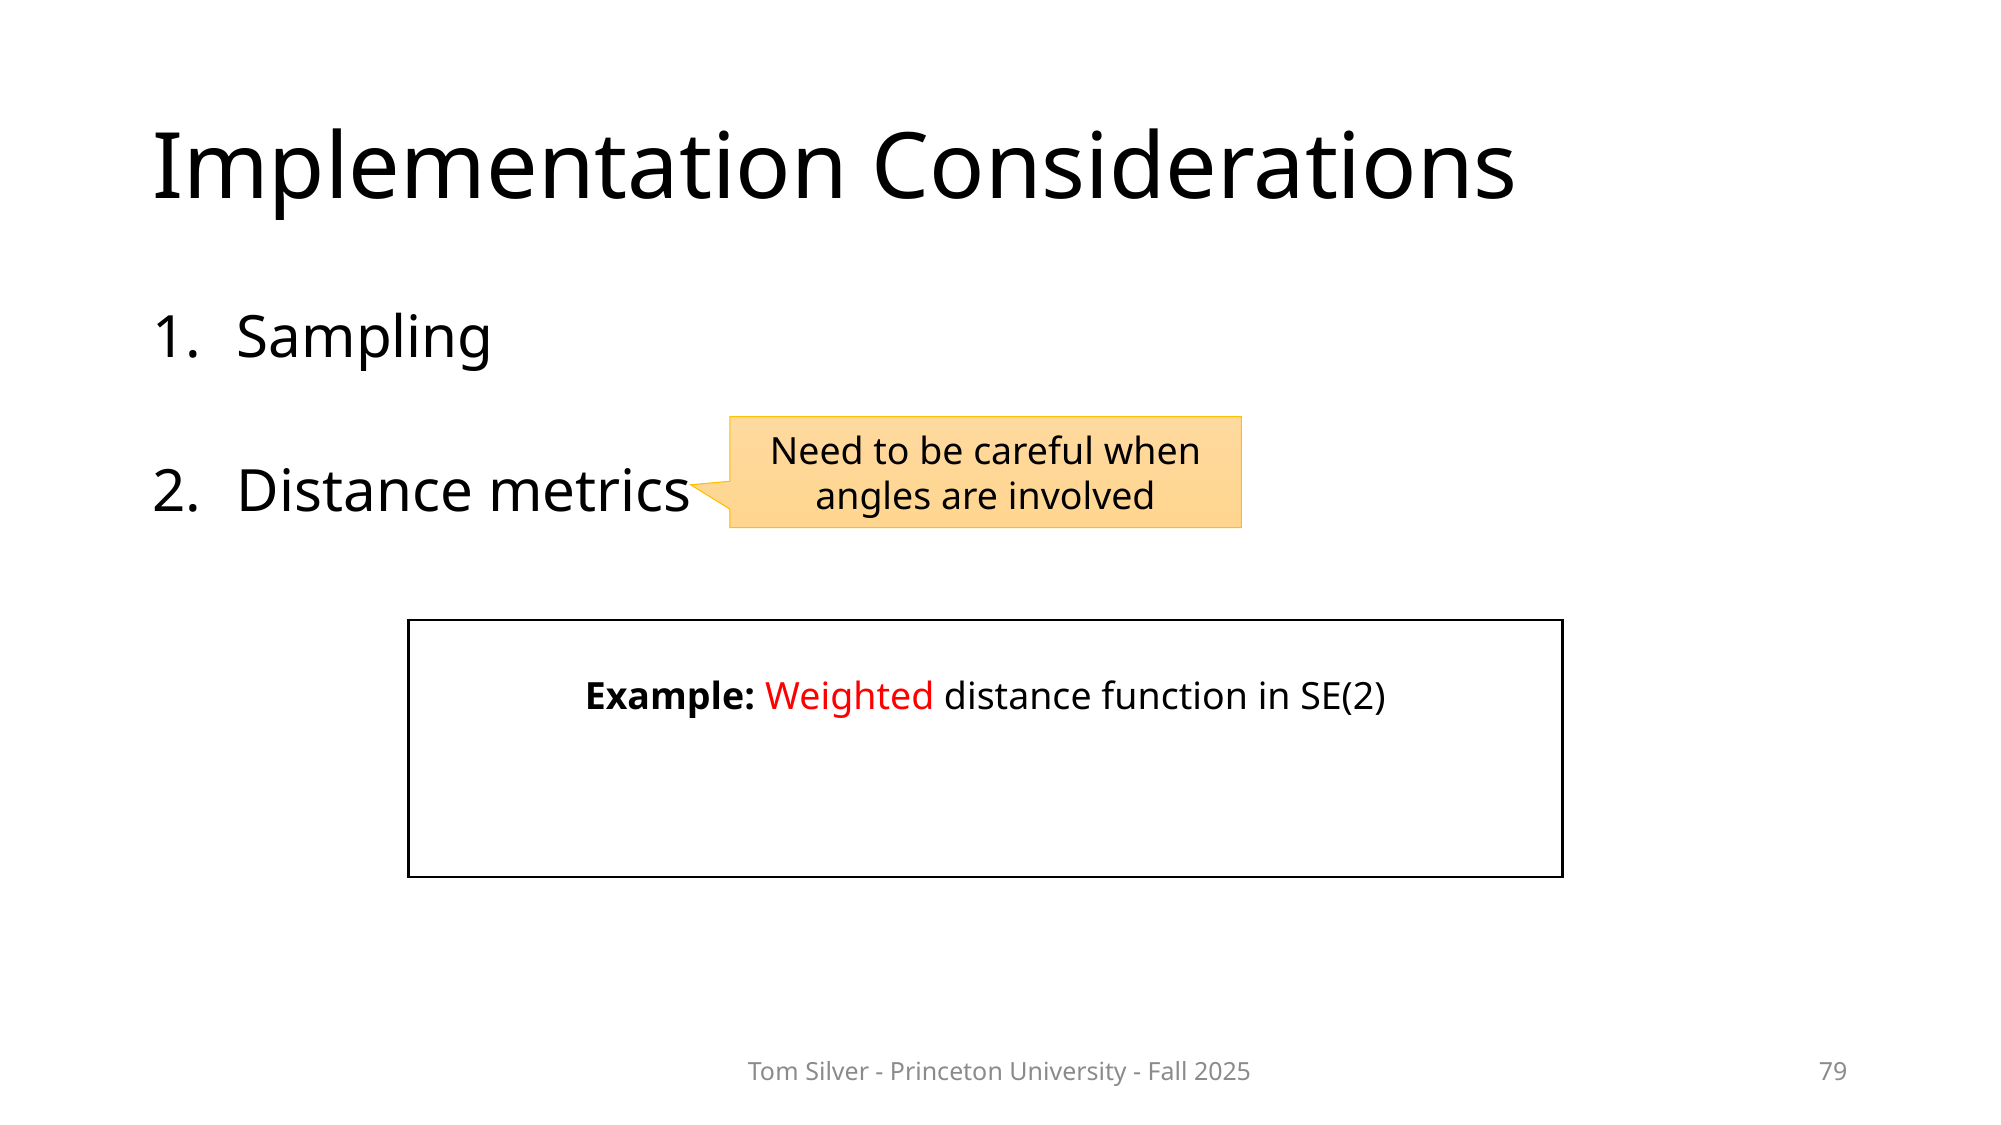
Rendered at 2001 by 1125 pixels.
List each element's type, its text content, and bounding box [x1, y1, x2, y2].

text_box Need to be careful when angles are involved [689, 416, 1242, 529]
slide_number 79 [1412, 1042, 1863, 1103]
title Implementation Considerations [137, 59, 1863, 278]
footer Tom Silver - Princeton University - Fall 2025 [662, 1042, 1338, 1103]
list Sampling Distance metrics [137, 299, 1863, 1014]
